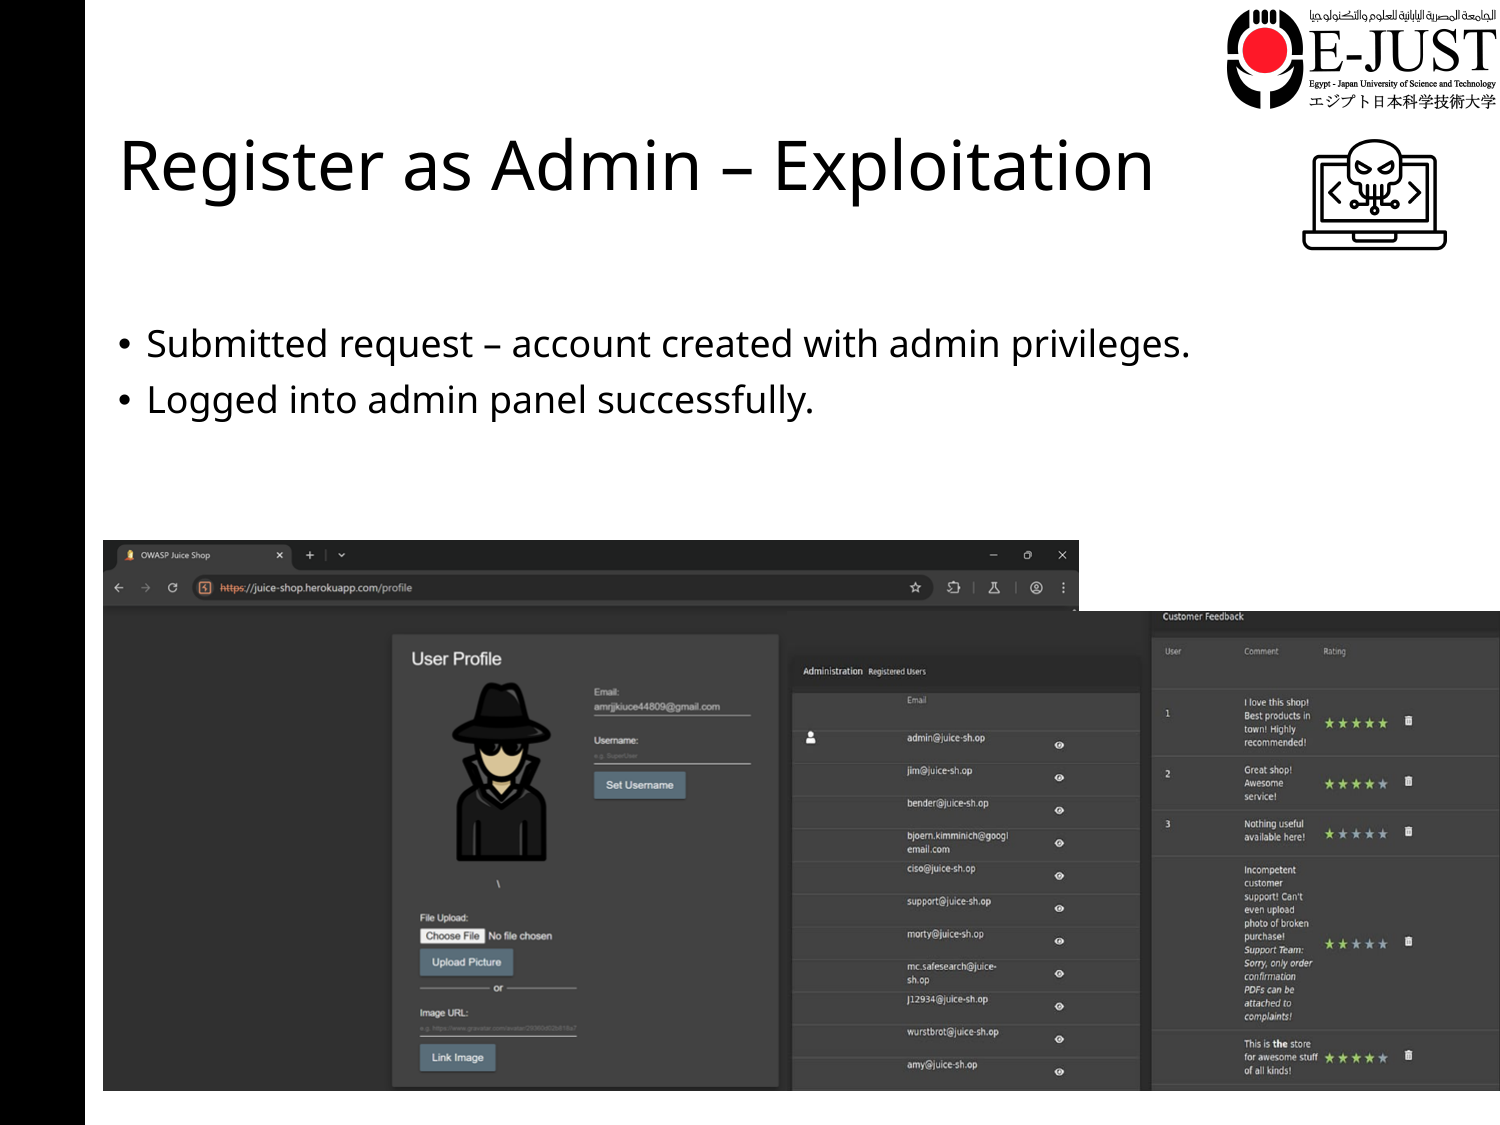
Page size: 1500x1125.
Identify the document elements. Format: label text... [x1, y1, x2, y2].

picture [1220, 0, 1500, 269]
title Register as Admin – Exploitation [103, 59, 1301, 249]
picture [102, 540, 1500, 1092]
list Submitted request – account created with admin privileges. Logged into admin panel successfully. [103, 249, 1397, 610]
text_box [0, 0, 85, 1125]
